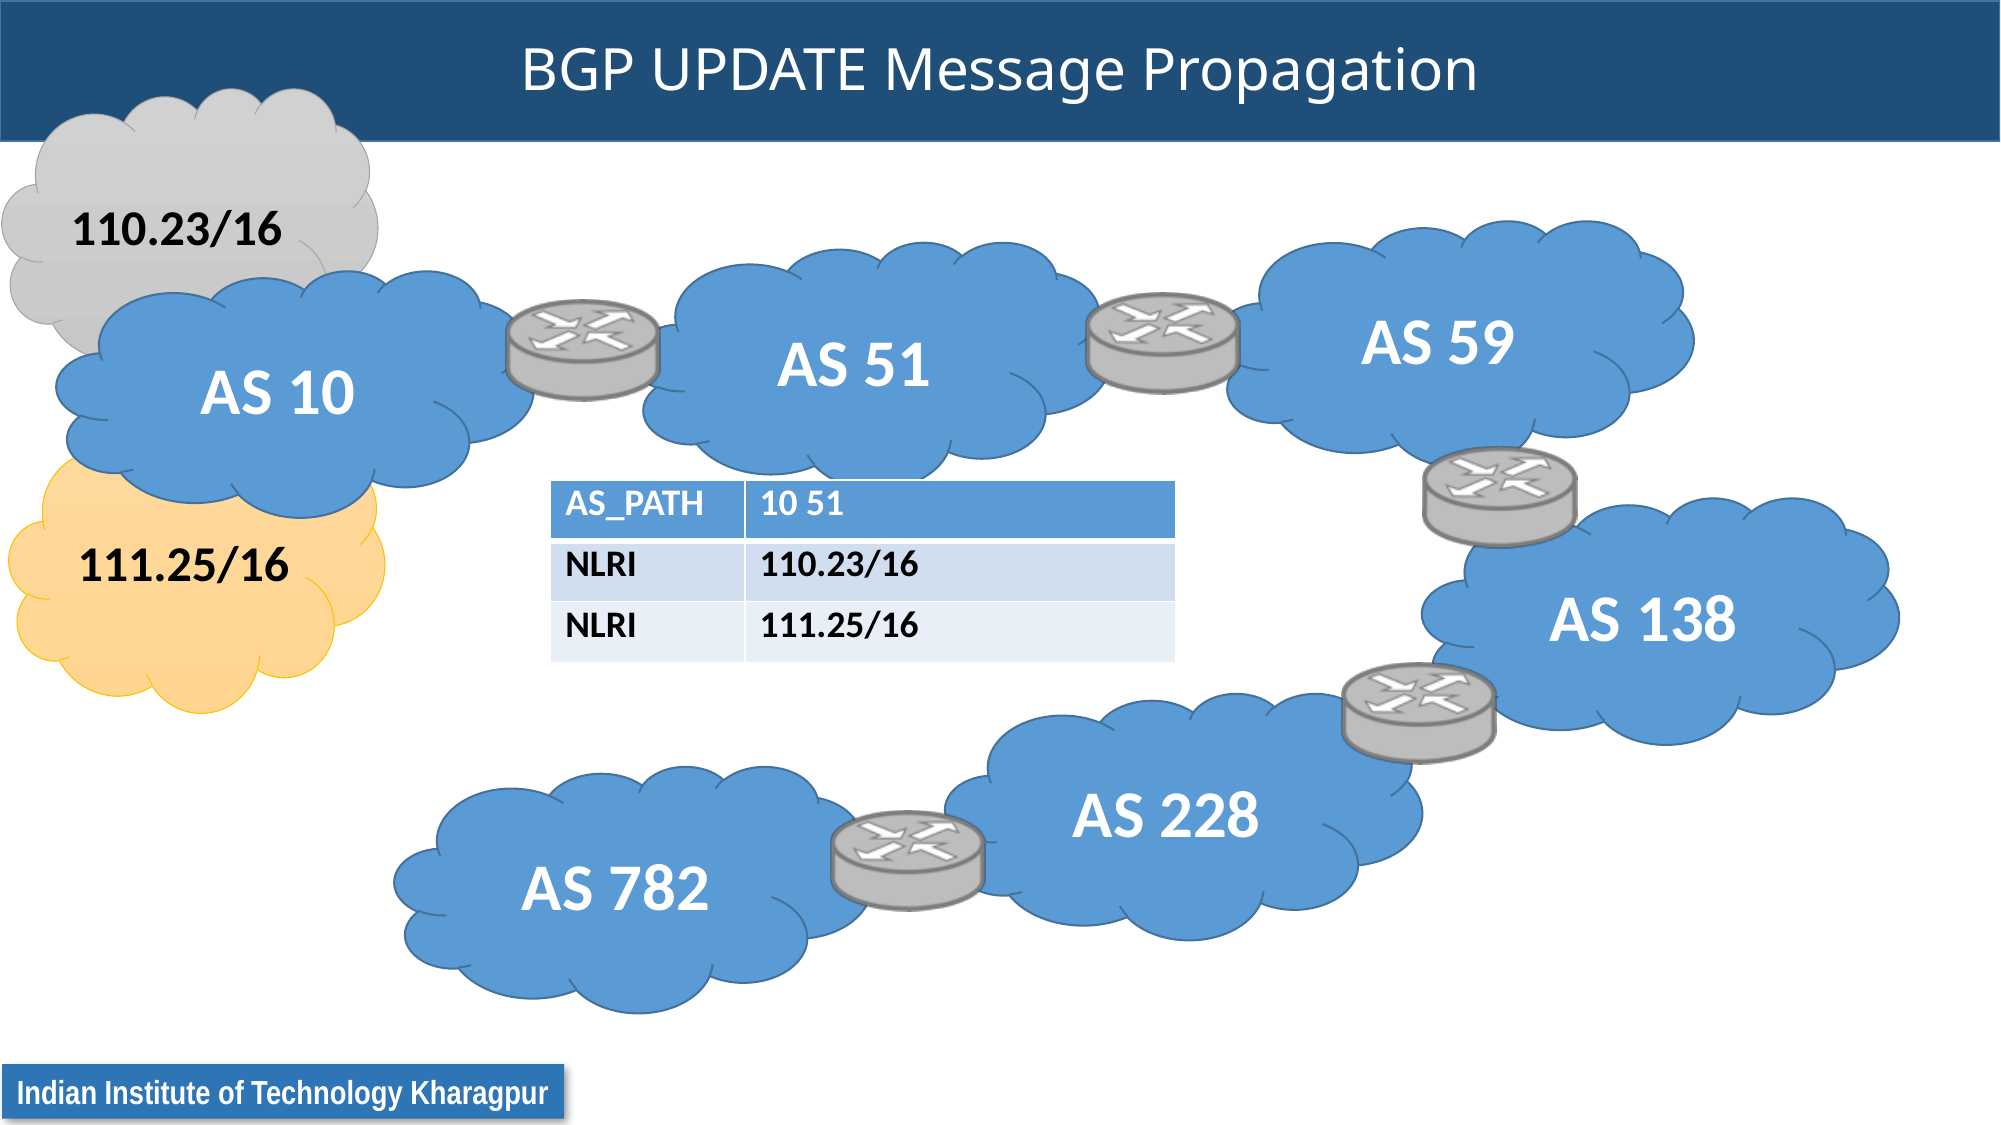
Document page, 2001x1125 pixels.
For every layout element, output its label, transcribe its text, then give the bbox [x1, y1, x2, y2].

text_box 110.23/16 [1, 88, 379, 354]
picture [830, 810, 986, 913]
table_cell NLRI [551, 602, 744, 662]
table_cell NLRI [551, 544, 744, 601]
text_box AS 10 [55, 270, 533, 519]
table_cell 110.23/16 [746, 544, 1175, 601]
text_box 111.25/16 [8, 458, 386, 714]
title BGP UPDATE Message Propagation [0, 1, 2000, 141]
picture [1341, 662, 1497, 765]
text_box AS 228 [943, 692, 1424, 942]
text_box AS 782 [393, 765, 863, 1015]
picture [1085, 292, 1241, 395]
table_header 10 51 [746, 481, 1175, 538]
text_box AS 138 [1420, 497, 1901, 746]
picture [505, 299, 661, 402]
text_box AS 51 [642, 241, 1096, 479]
text_box AS 59 [1226, 220, 1695, 462]
table_cell 111.25/16 [746, 602, 1175, 662]
table_header AS_PATH [551, 481, 744, 538]
picture [1422, 446, 1578, 549]
